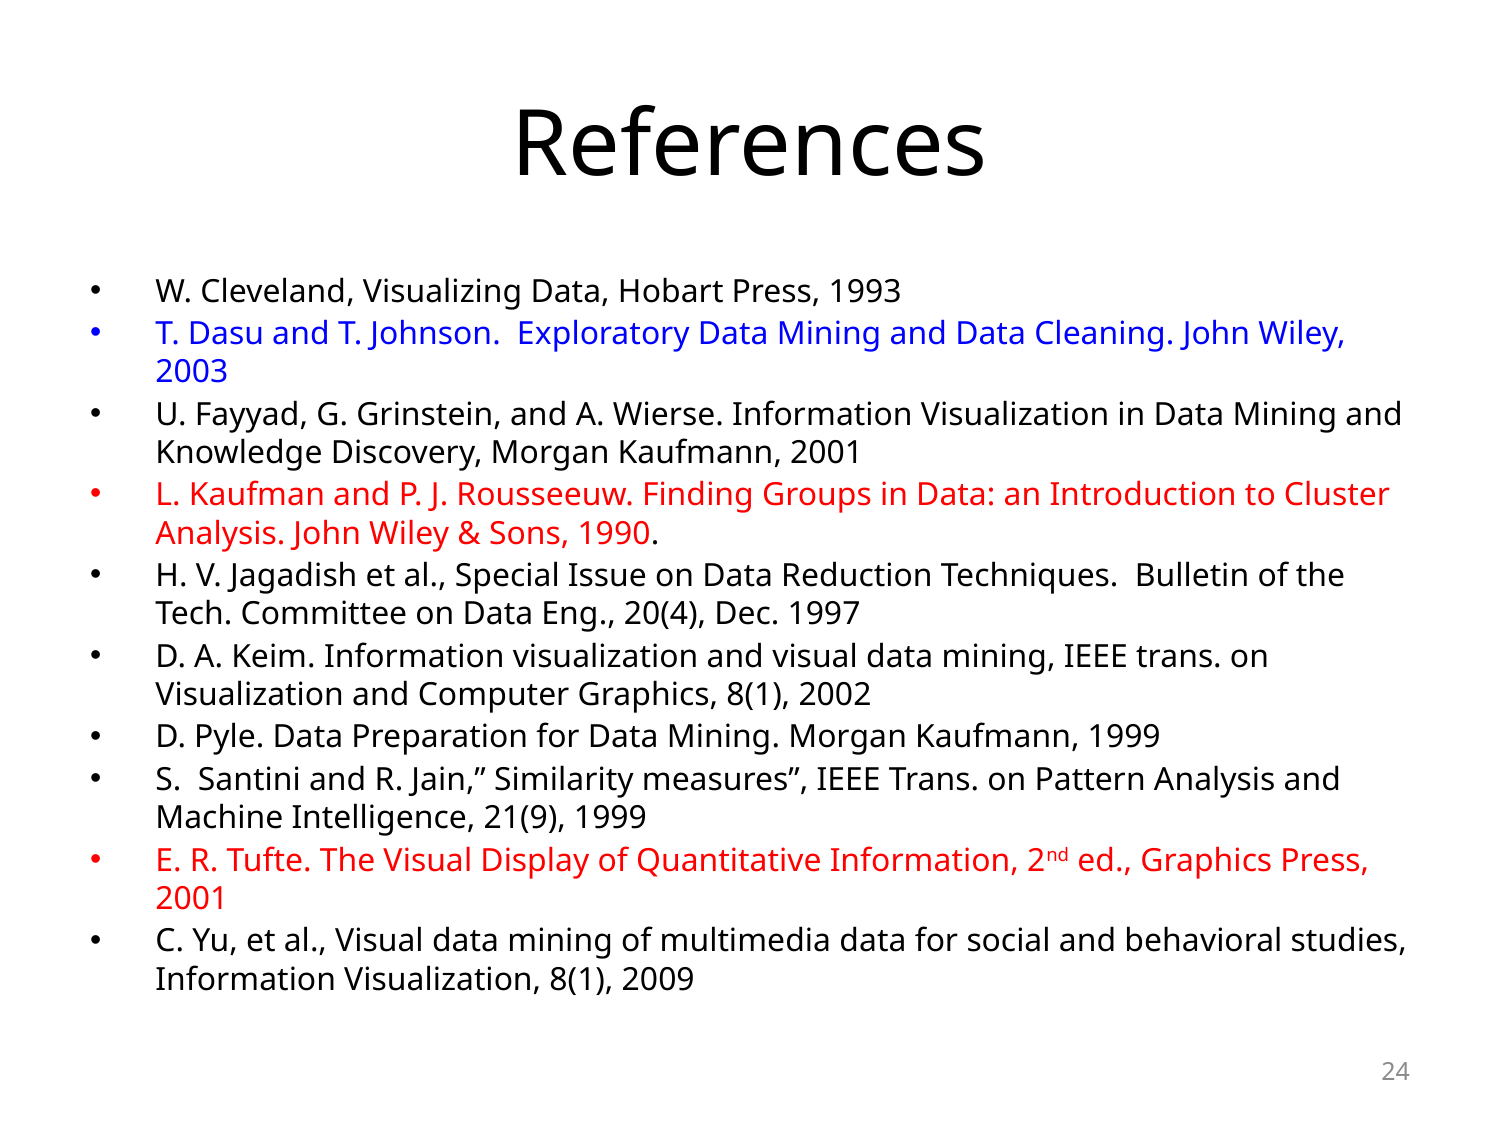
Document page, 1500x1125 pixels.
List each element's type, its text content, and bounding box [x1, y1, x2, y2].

title References [75, 45, 1425, 233]
slide_number 24 [1074, 1042, 1425, 1103]
list W. Cleveland, Visualizing Data, Hobart Press, 1993 T. Dasu and T. Johnson. Exploratory Data Mining and Data Cleaning. John Wiley, 2003 U. Fayyad, G. Grinstein, and A. Wierse. Information Visualization in Data Mining and Knowledge Discovery, Morgan Kaufmann, 2001 L. Kaufman and P. J. Rousseeuw. Finding Groups in Data: an Introduction to Cluster Analysis. John Wiley & Sons, 1990. H. V. Jagadish et al., Special Issue on Data Reduction Techniques. Bulletin of the Tech. Committee on Data Eng., 20(4), Dec. 1997 D. A. Keim. Information visualization and visual data mining, IEEE trans. on Visualization and Computer Graphics, 8(1), 2002 D. Pyle. Data Preparation for Data Mining. Morgan Kaufmann, 1999 S. Santini and R. Jain,” Similarity measures”, IEEE Trans. on Pattern Analysis and Machine Intelligence, 21(9), 1999 E. R. Tufte. The Visual Display of Quantitative Information, 2nd ed., Graphics Press, 2001 C. Yu, et al., Visual data mining of multimedia data for social and behavioral studies, Information Visualization, 8(1), 2009 [75, 262, 1425, 1005]
